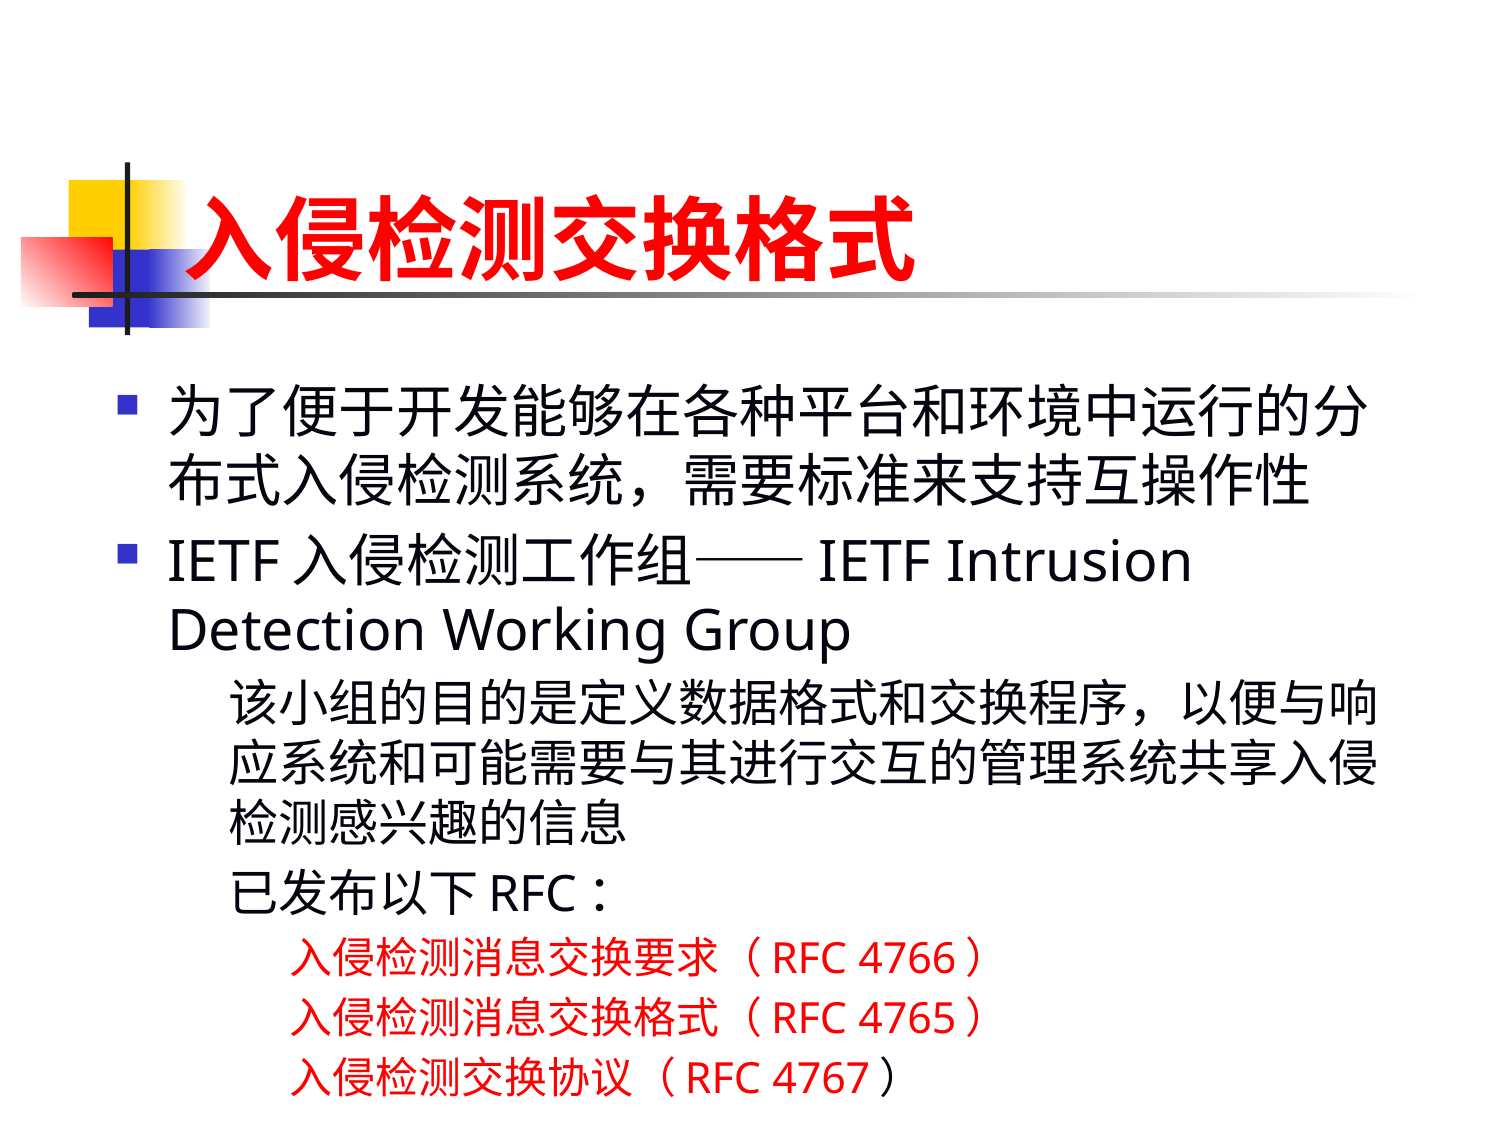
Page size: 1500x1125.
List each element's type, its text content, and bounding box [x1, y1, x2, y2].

text_box 为了便于开发能够在各种平台和环境中运行的分布式入侵检测系统，需要标准来支持互操作性 IETF入侵检测工作组——IETF Intrusion Detection Working Group 该小组的目的是定义数据格式和交换程序，以便与响应系统和可能需要与其进行交互的管理系统共享入侵检测感兴趣的信息 已发布以下RFC： 入侵检测消息交换要求（RFC 4766） 入侵检测消息交换格式（RFC 4765） 入侵检测交换协议（RFC 4767） [100, 367, 1401, 1125]
text_box 入侵检测交换格式 [150, 174, 950, 279]
